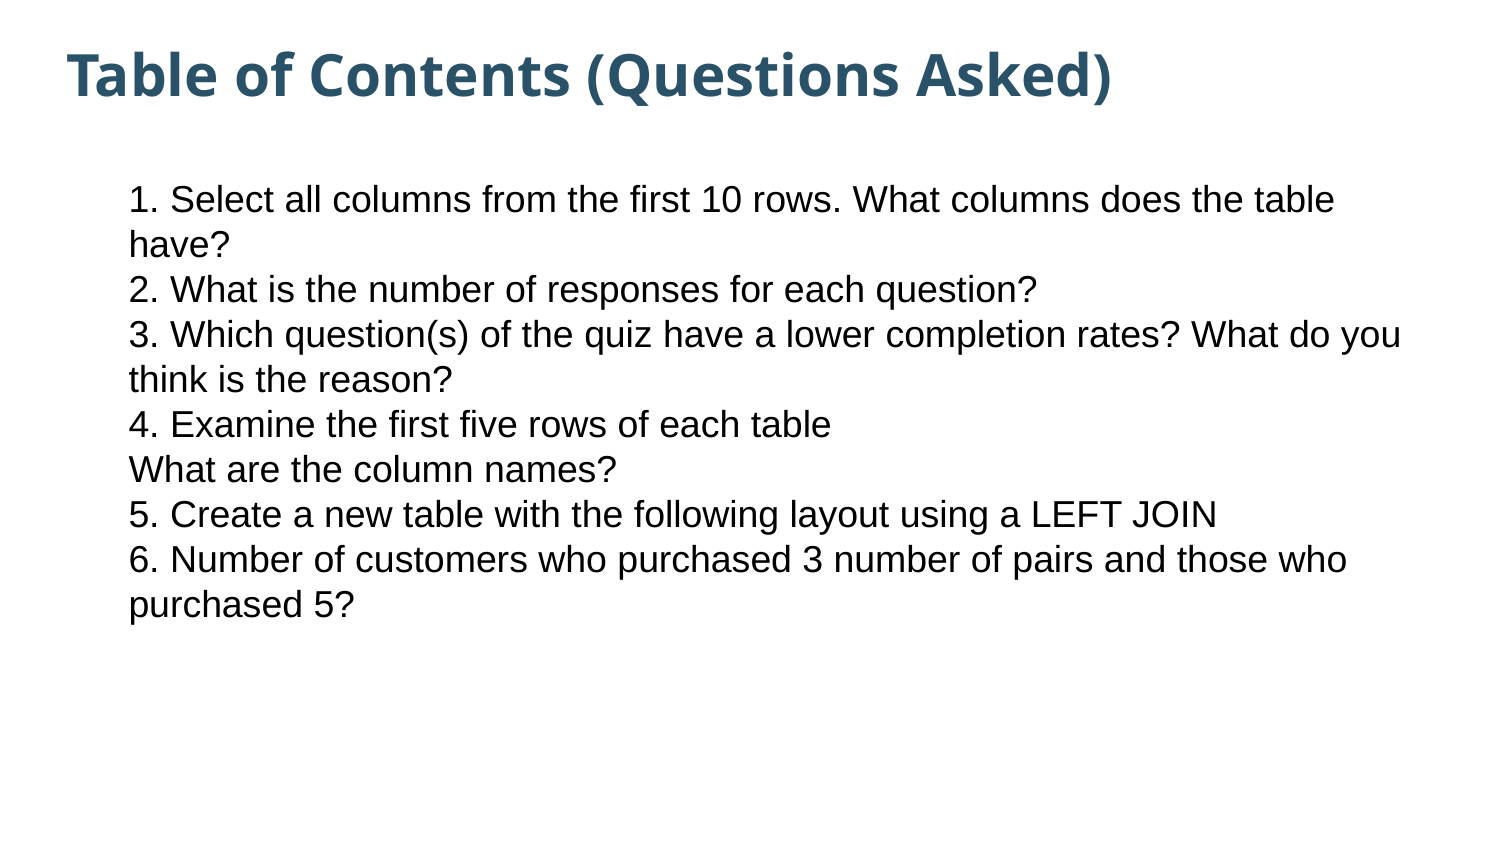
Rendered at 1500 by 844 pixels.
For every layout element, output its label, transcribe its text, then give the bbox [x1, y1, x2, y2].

text_box 1. Select all columns from the first 10 rows. What columns does the table have? 2. What is the number of responses for each question? 3. Which question(s) of the quiz have a lower completion rates? What do you think is the reason? 4. Examine the first five rows of each table What are the column names? 5. Create a new table with the following layout using a LEFT JOIN 6. Number of customers who purchased 3 number of pairs and those who purchased 5? [113, 399, 1436, 565]
title Table of Contents (Questions Asked) [51, 23, 1449, 117]
